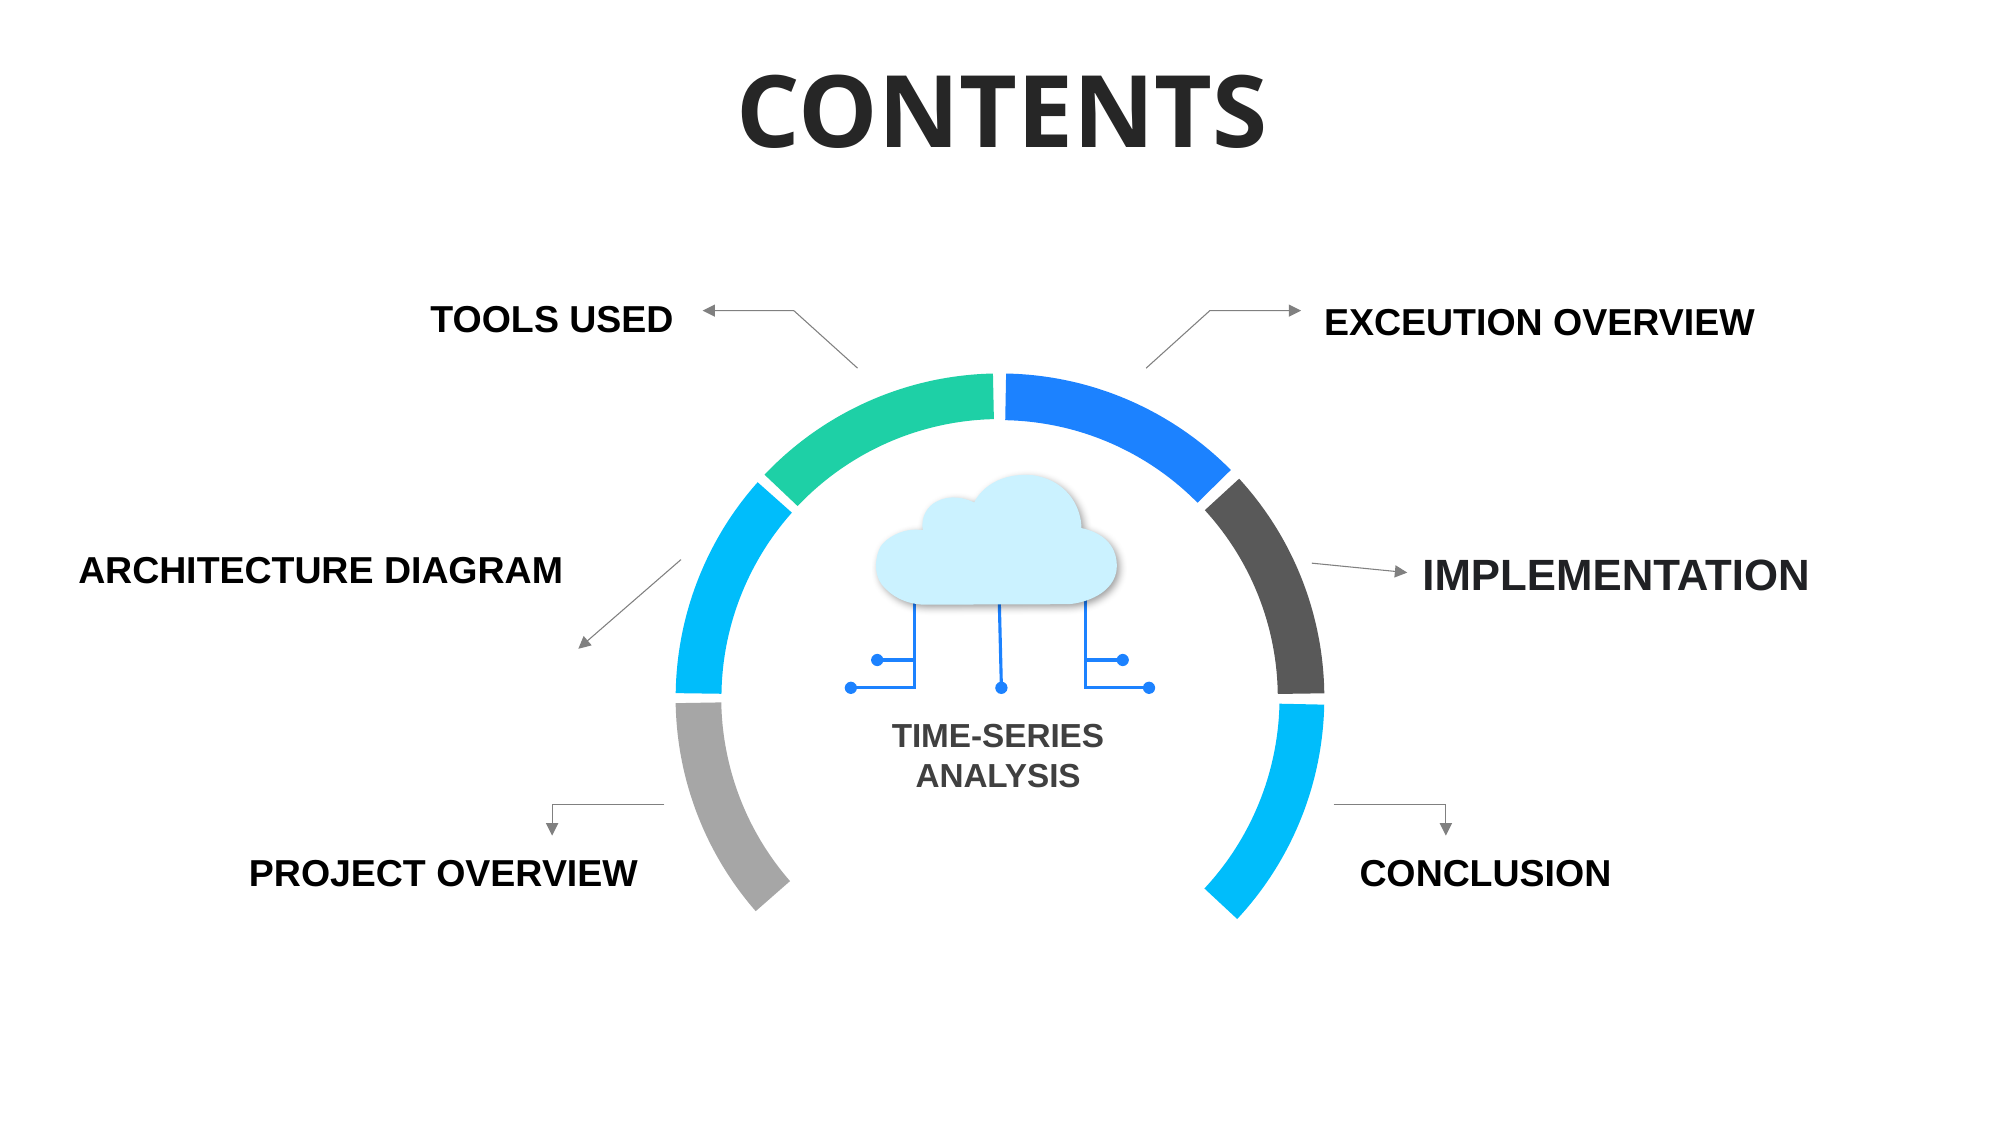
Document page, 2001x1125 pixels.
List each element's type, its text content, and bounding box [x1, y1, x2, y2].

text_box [850, 474, 1150, 688]
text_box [675, 373, 1325, 1023]
text_box TOOLS USED [244, 287, 689, 347]
text_box ARCHITECTURE DIAGRAM [0, 538, 579, 759]
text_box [1311, 563, 1408, 573]
text_box PROJECT OVERVIEW [207, 841, 654, 1061]
text_box IMPLEMENTATION [1407, 538, 1871, 607]
list CONTENTS [53, 55, 1952, 175]
text_box EXCEUTION OVERVIEW [1309, 290, 1773, 351]
text_box [1145, 304, 1302, 369]
text_box [1333, 804, 1453, 836]
text_box [545, 804, 665, 836]
text_box [702, 304, 858, 369]
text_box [576, 559, 681, 566]
text_box CONCLUSION [1344, 841, 1809, 991]
